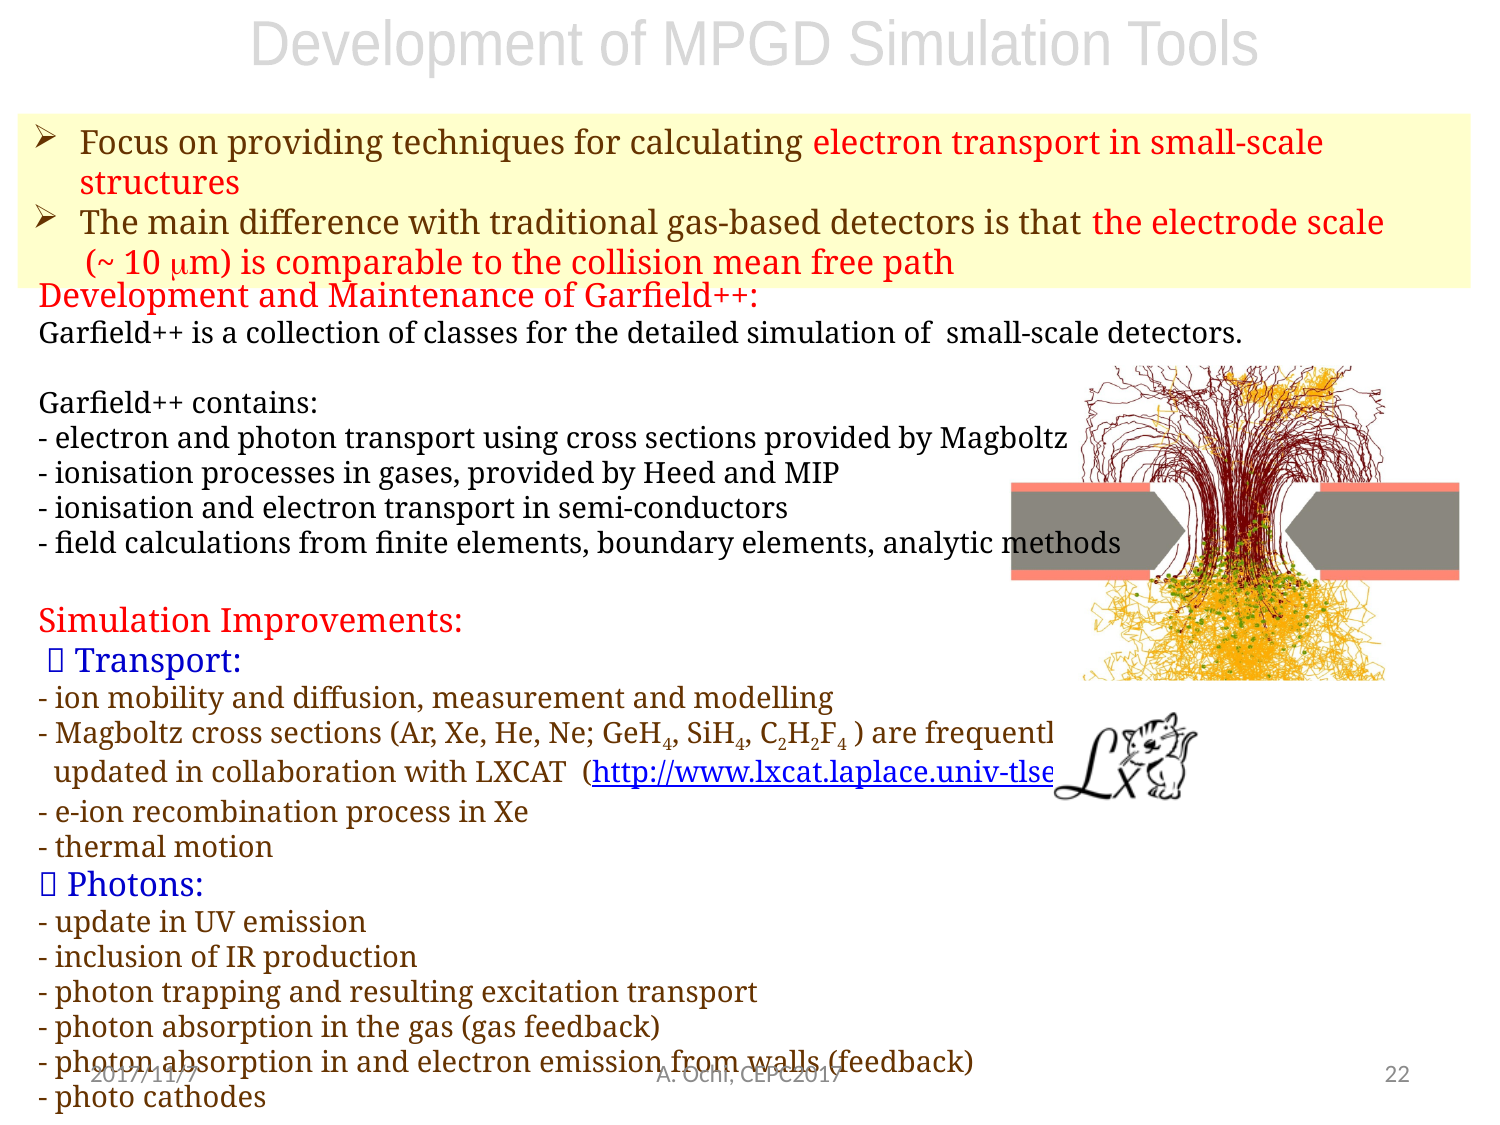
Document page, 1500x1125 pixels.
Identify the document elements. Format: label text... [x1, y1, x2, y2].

text_box [194, 7, 1294, 90]
picture [1053, 711, 1200, 802]
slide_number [75, 1042, 425, 1103]
picture [1009, 364, 1460, 682]
text_box Development and Maintenance of Garfield++: Garfield++ is a collection of classes for the detailed simulation of small-scale detectors. Garfield++ contains: - electron and photon transport using cross sections provided by Magboltz - ionisation processes in gases, provided by Heed and MIP - ionisation and electron transport in semi-conductors - field calculations from finite elements, boundary elements, analytic methods Simulation Improvements:  Transport: - ion mobility and diffusion, measurement and modelling - Magboltz cross sections (Ar, Xe, He, Ne; GeH4, SiH4, C2H2F4 ) are frequently updated in collaboration with LXCAT (http://www.lxcat.laplace.univ-tlse.fr) - e-ion recombination process in Xe - thermal motion  Photons: - update in UV emission - inclusion of IR production - photon trapping and resulting excitation transport - photon absorption in the gas (gas feedback) - photon absorption in and electron emission from walls (feedback) - photo cathodes [23, 267, 1471, 1121]
text_box Focus on providing techniques for calculating electron transport in small-scale structures The main difference with traditional gas-based detectors is that the electrode scale (~ 10 mm) is comparable to the collision mean free path [17, 113, 1471, 289]
slide_number 22 [1074, 1042, 1425, 1103]
footer A. Ochi, CEPC2017 [512, 1042, 988, 1103]
